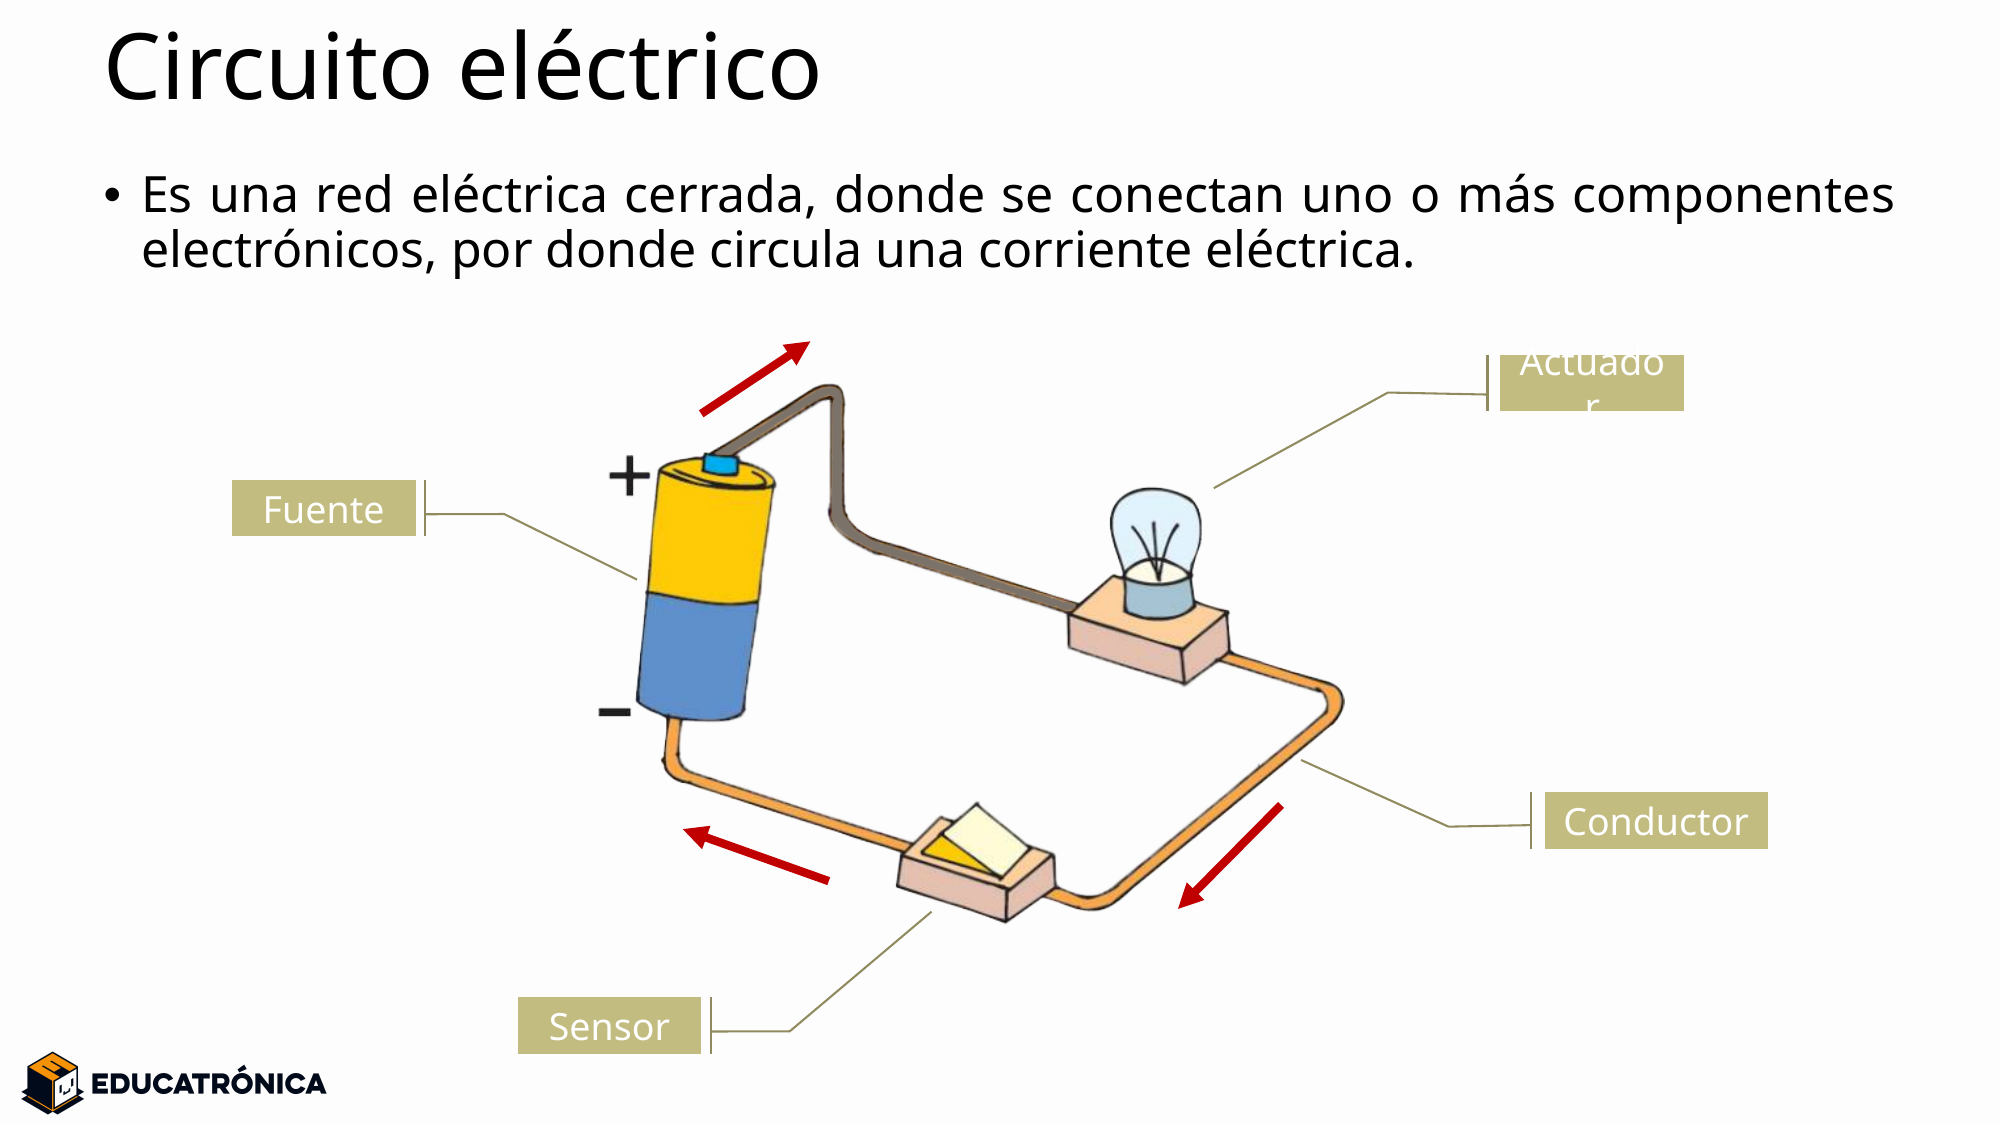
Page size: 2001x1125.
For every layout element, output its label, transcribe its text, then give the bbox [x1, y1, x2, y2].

list Es una red eléctrica cerrada, donde se conectan uno o más componentes electrónicos, por donde circula una corriente eléctrica. [88, 162, 1912, 1037]
title Circuito eléctrico [88, 7, 1912, 133]
picture [19, 1048, 330, 1118]
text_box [232, 341, 1768, 1054]
